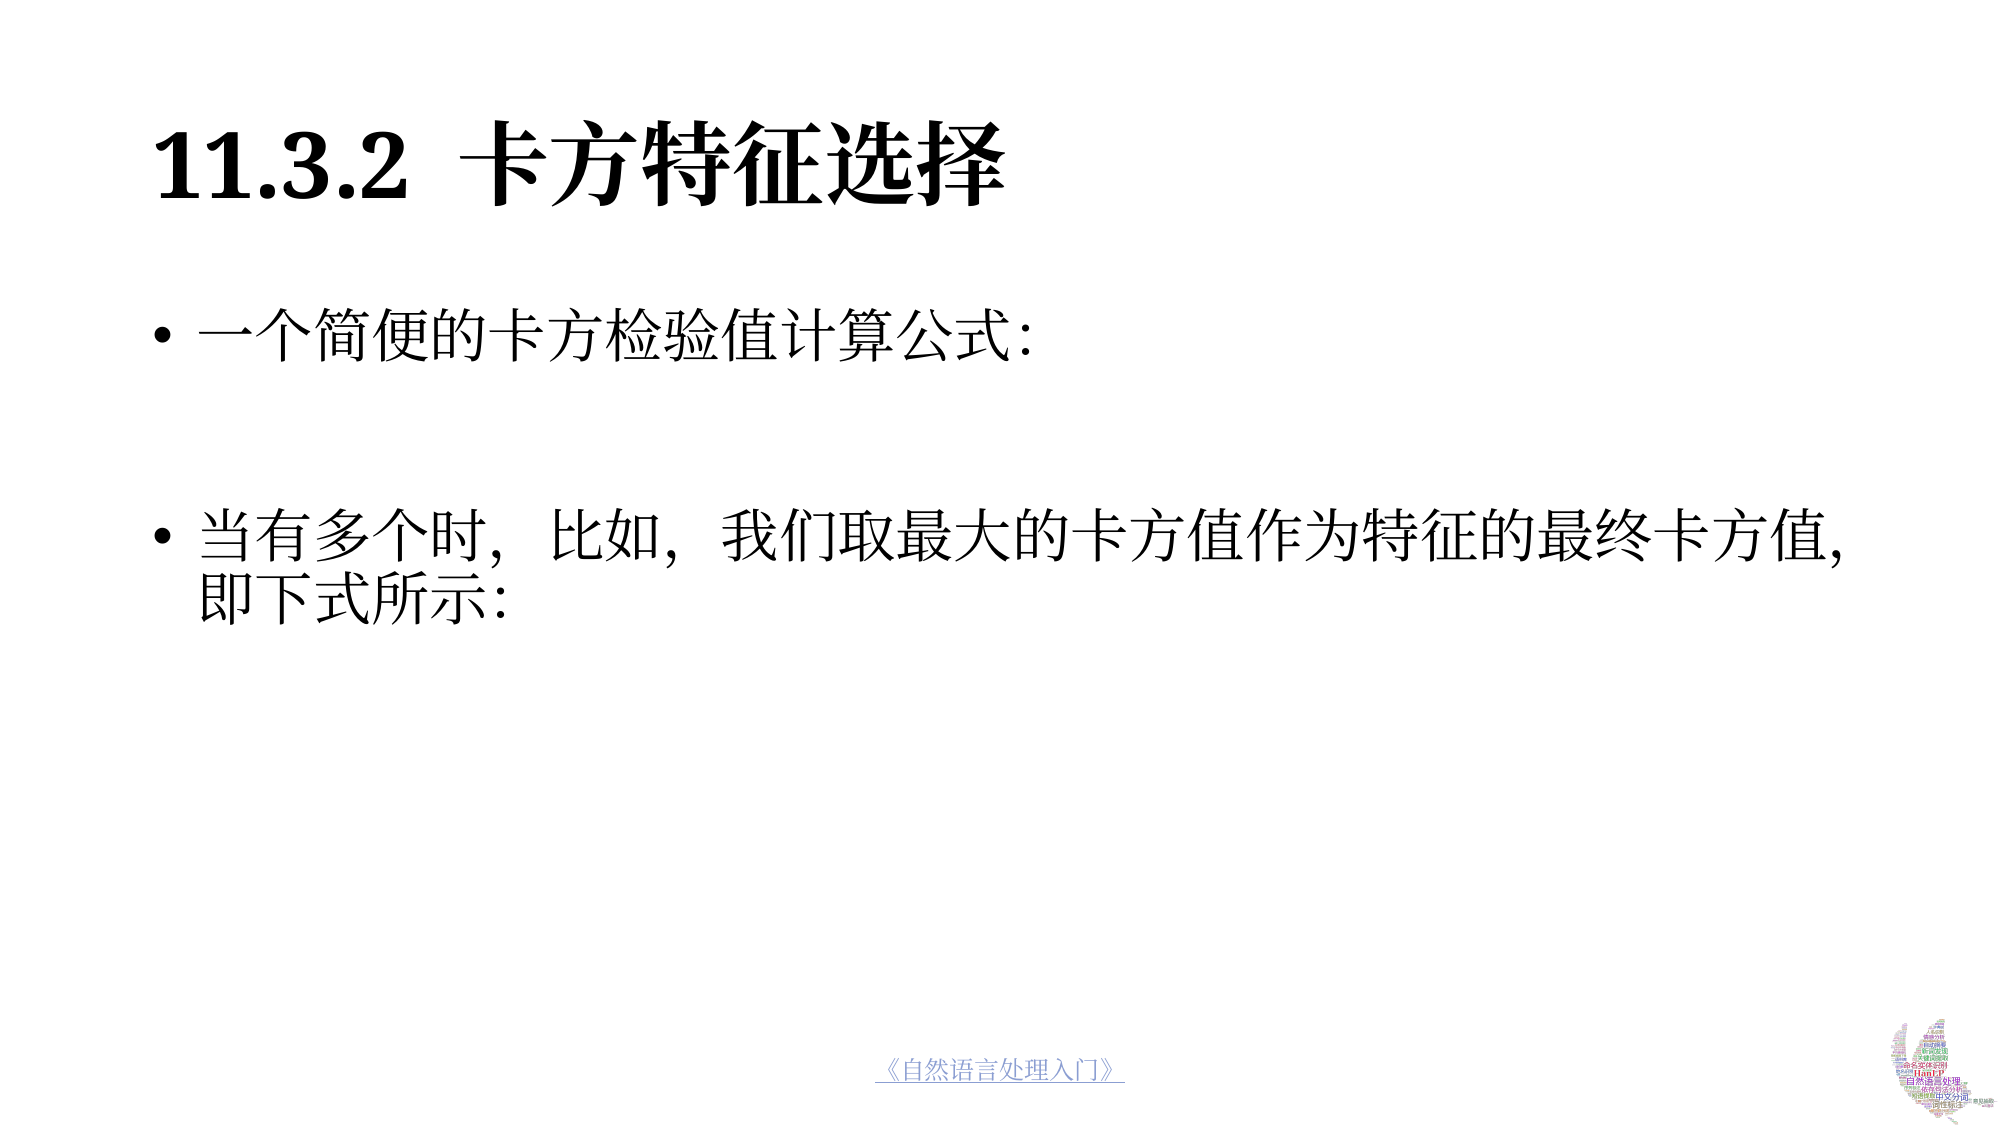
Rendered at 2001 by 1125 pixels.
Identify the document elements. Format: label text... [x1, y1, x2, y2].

title 11.3.2 卡方特征选择 [137, 59, 1863, 278]
footer 《自然语言处理入门》 [662, 1042, 1338, 1103]
picture [1888, 1016, 2000, 1125]
